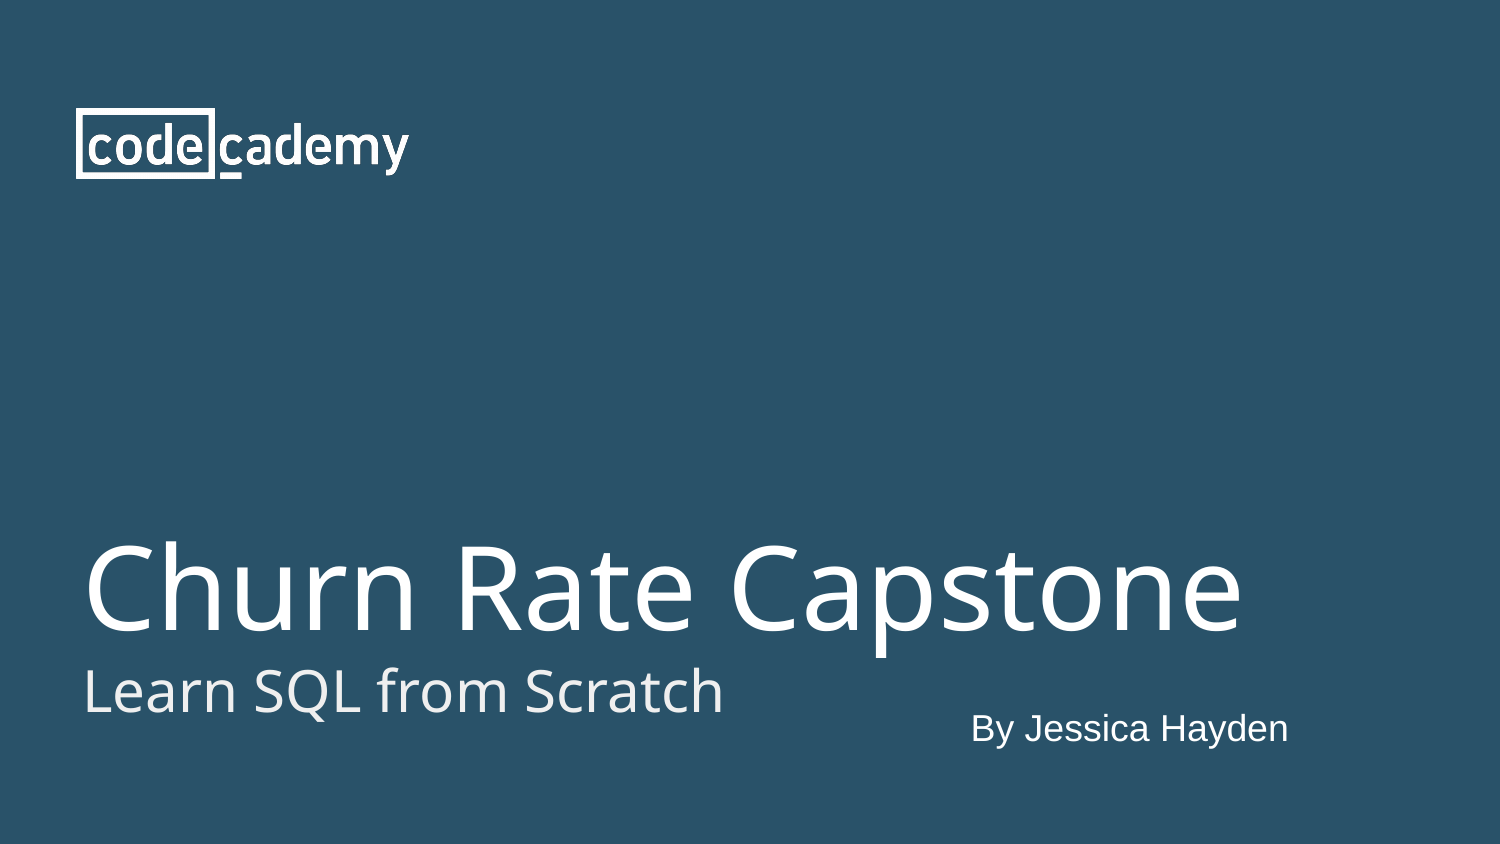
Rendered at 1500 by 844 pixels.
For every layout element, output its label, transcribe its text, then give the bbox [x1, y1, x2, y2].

picture [76, 108, 409, 179]
text_box By Jessica Hayden [955, 696, 1500, 757]
text_box Churn Rate Capstone Learn SQL from Scratch [76, 491, 1424, 748]
